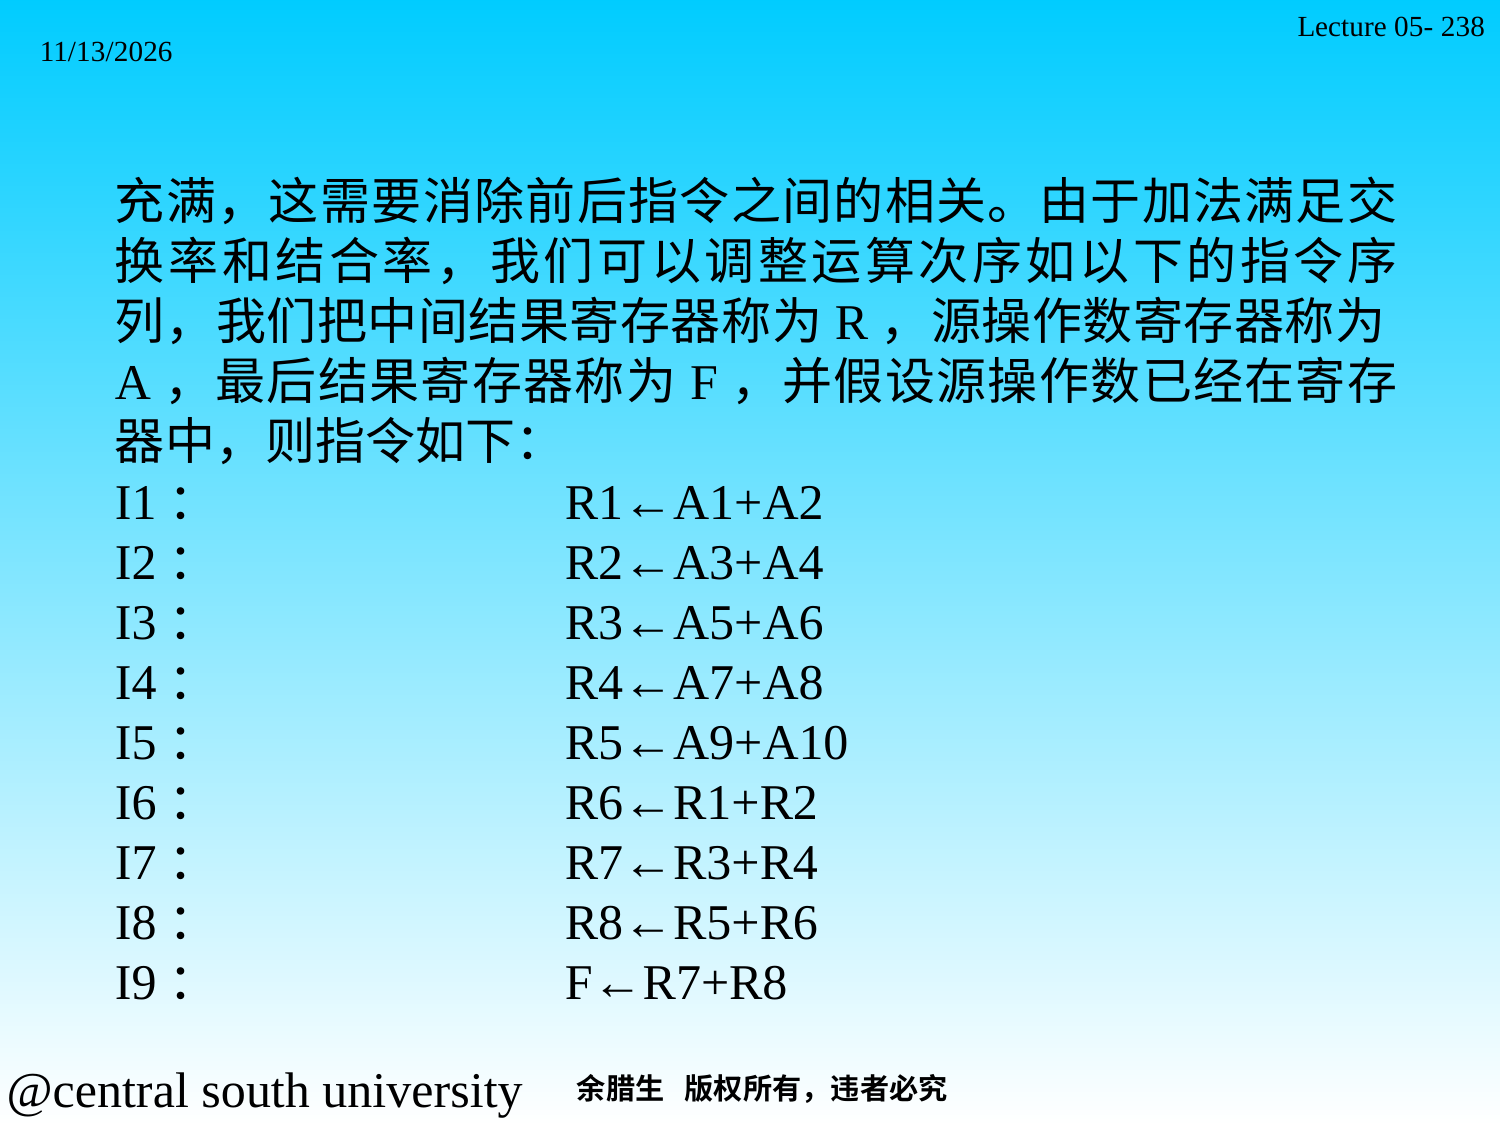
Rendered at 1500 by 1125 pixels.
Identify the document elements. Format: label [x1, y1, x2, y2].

footer [524, 1062, 1001, 1125]
slide_number [24, 24, 444, 101]
text_box [99, 162, 1413, 1018]
slide_number [1187, 0, 1500, 76]
